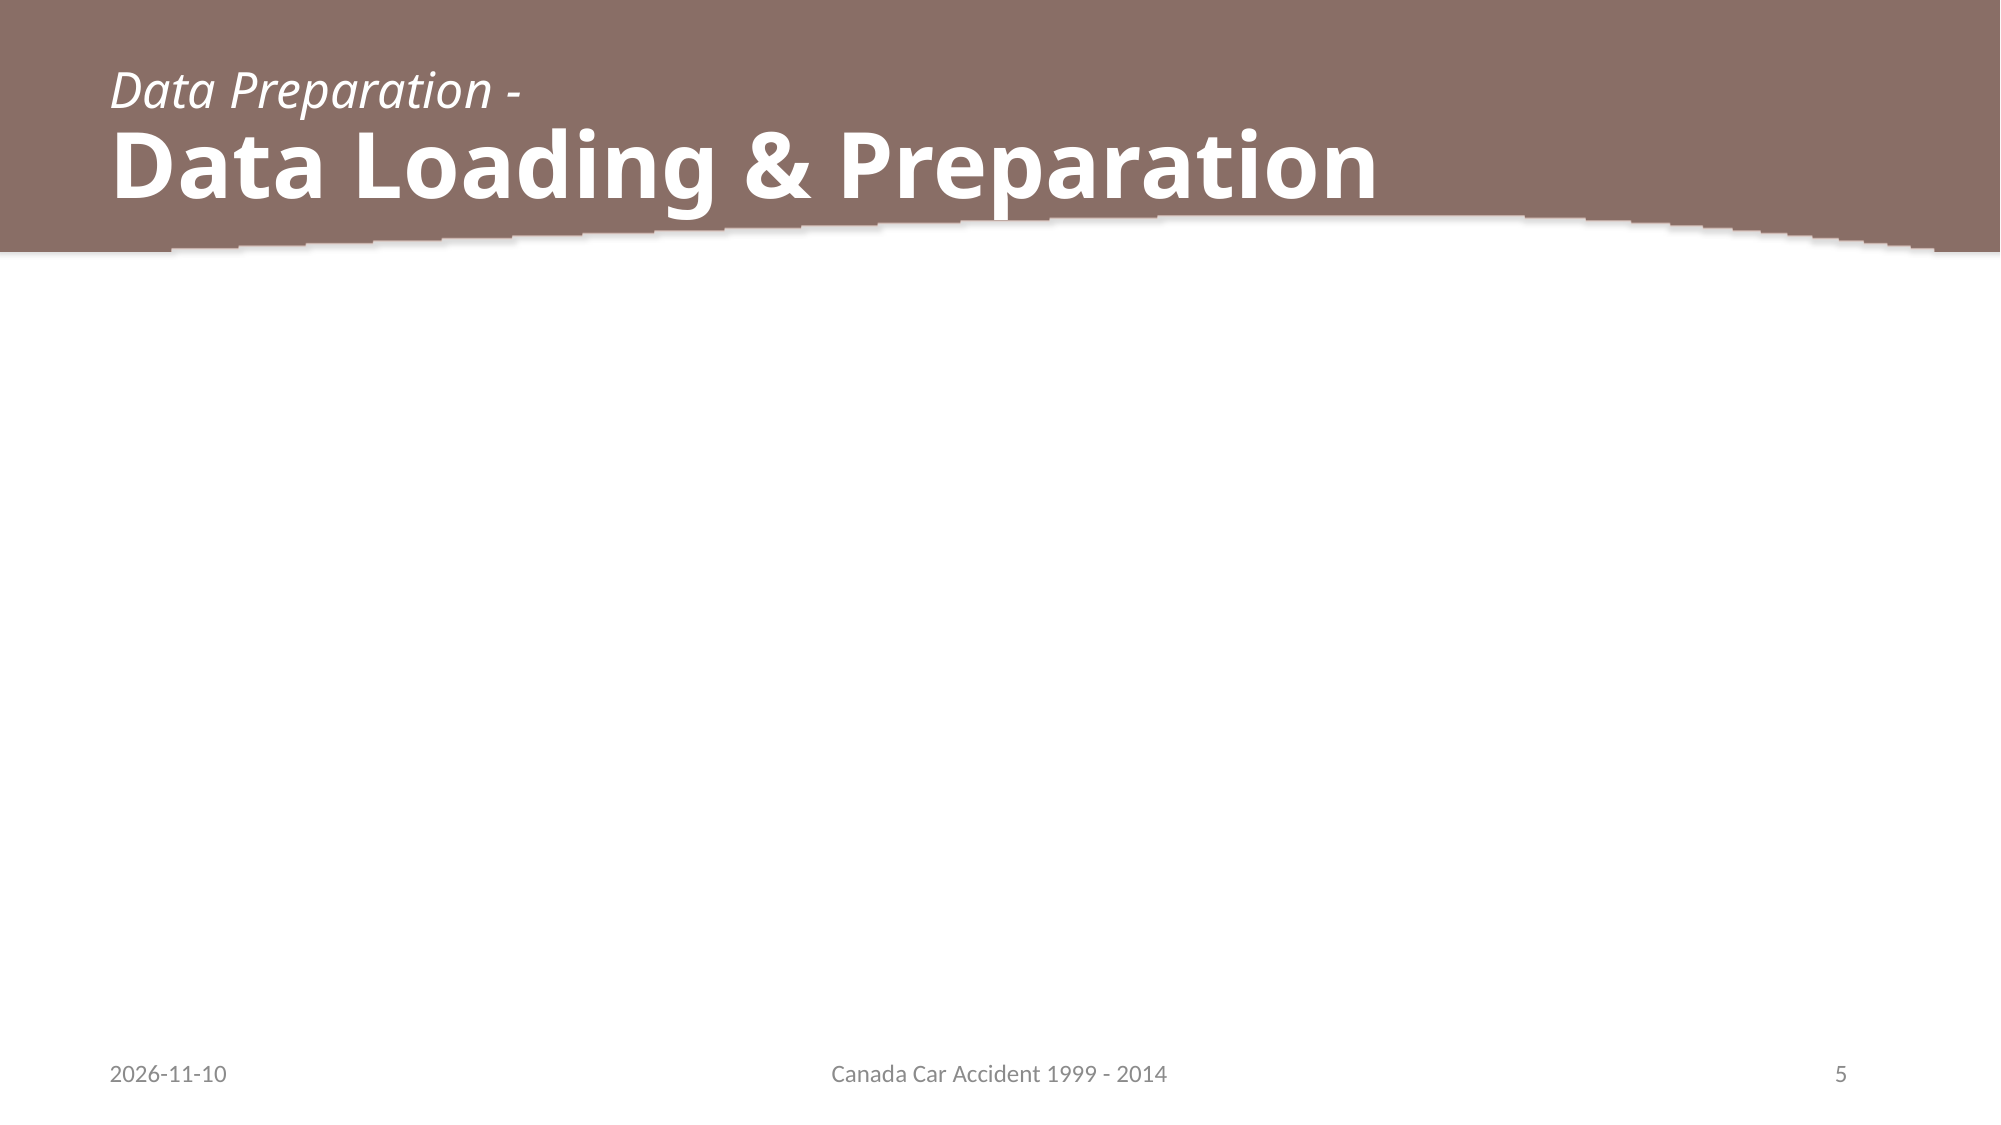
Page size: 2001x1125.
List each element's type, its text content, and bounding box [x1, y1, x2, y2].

slide_number 5 [1412, 1042, 1863, 1103]
title Data Preparation - Data Loading & Preparation [94, 35, 1867, 248]
footer Canada Car Accident 1999 - 2014 [662, 1042, 1338, 1103]
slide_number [94, 1042, 558, 1103]
